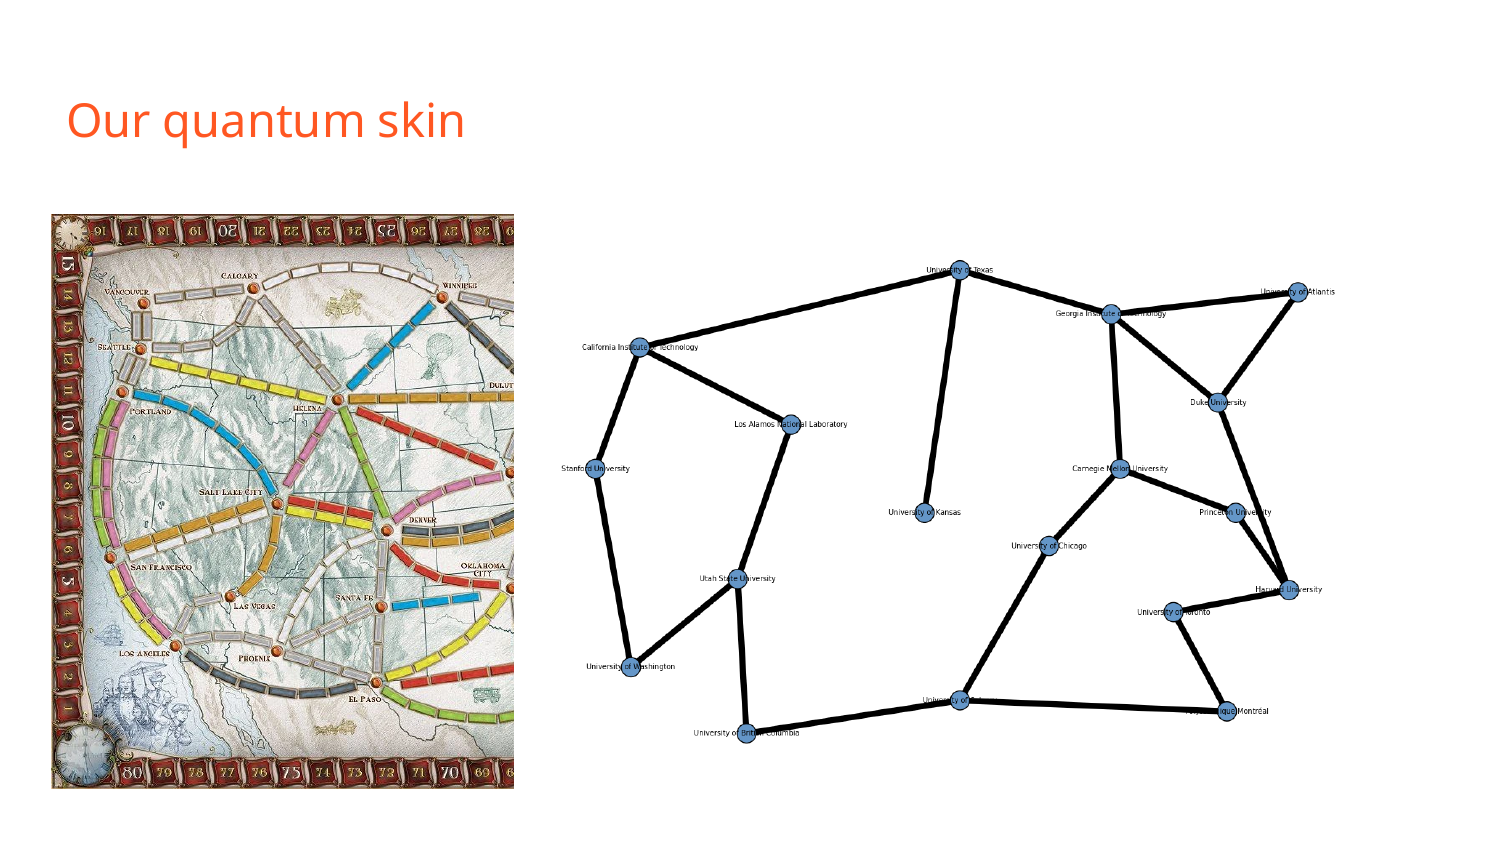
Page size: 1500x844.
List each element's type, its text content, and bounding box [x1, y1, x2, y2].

picture [50, 214, 1378, 789]
title Our quantum skin [51, 72, 1449, 167]
